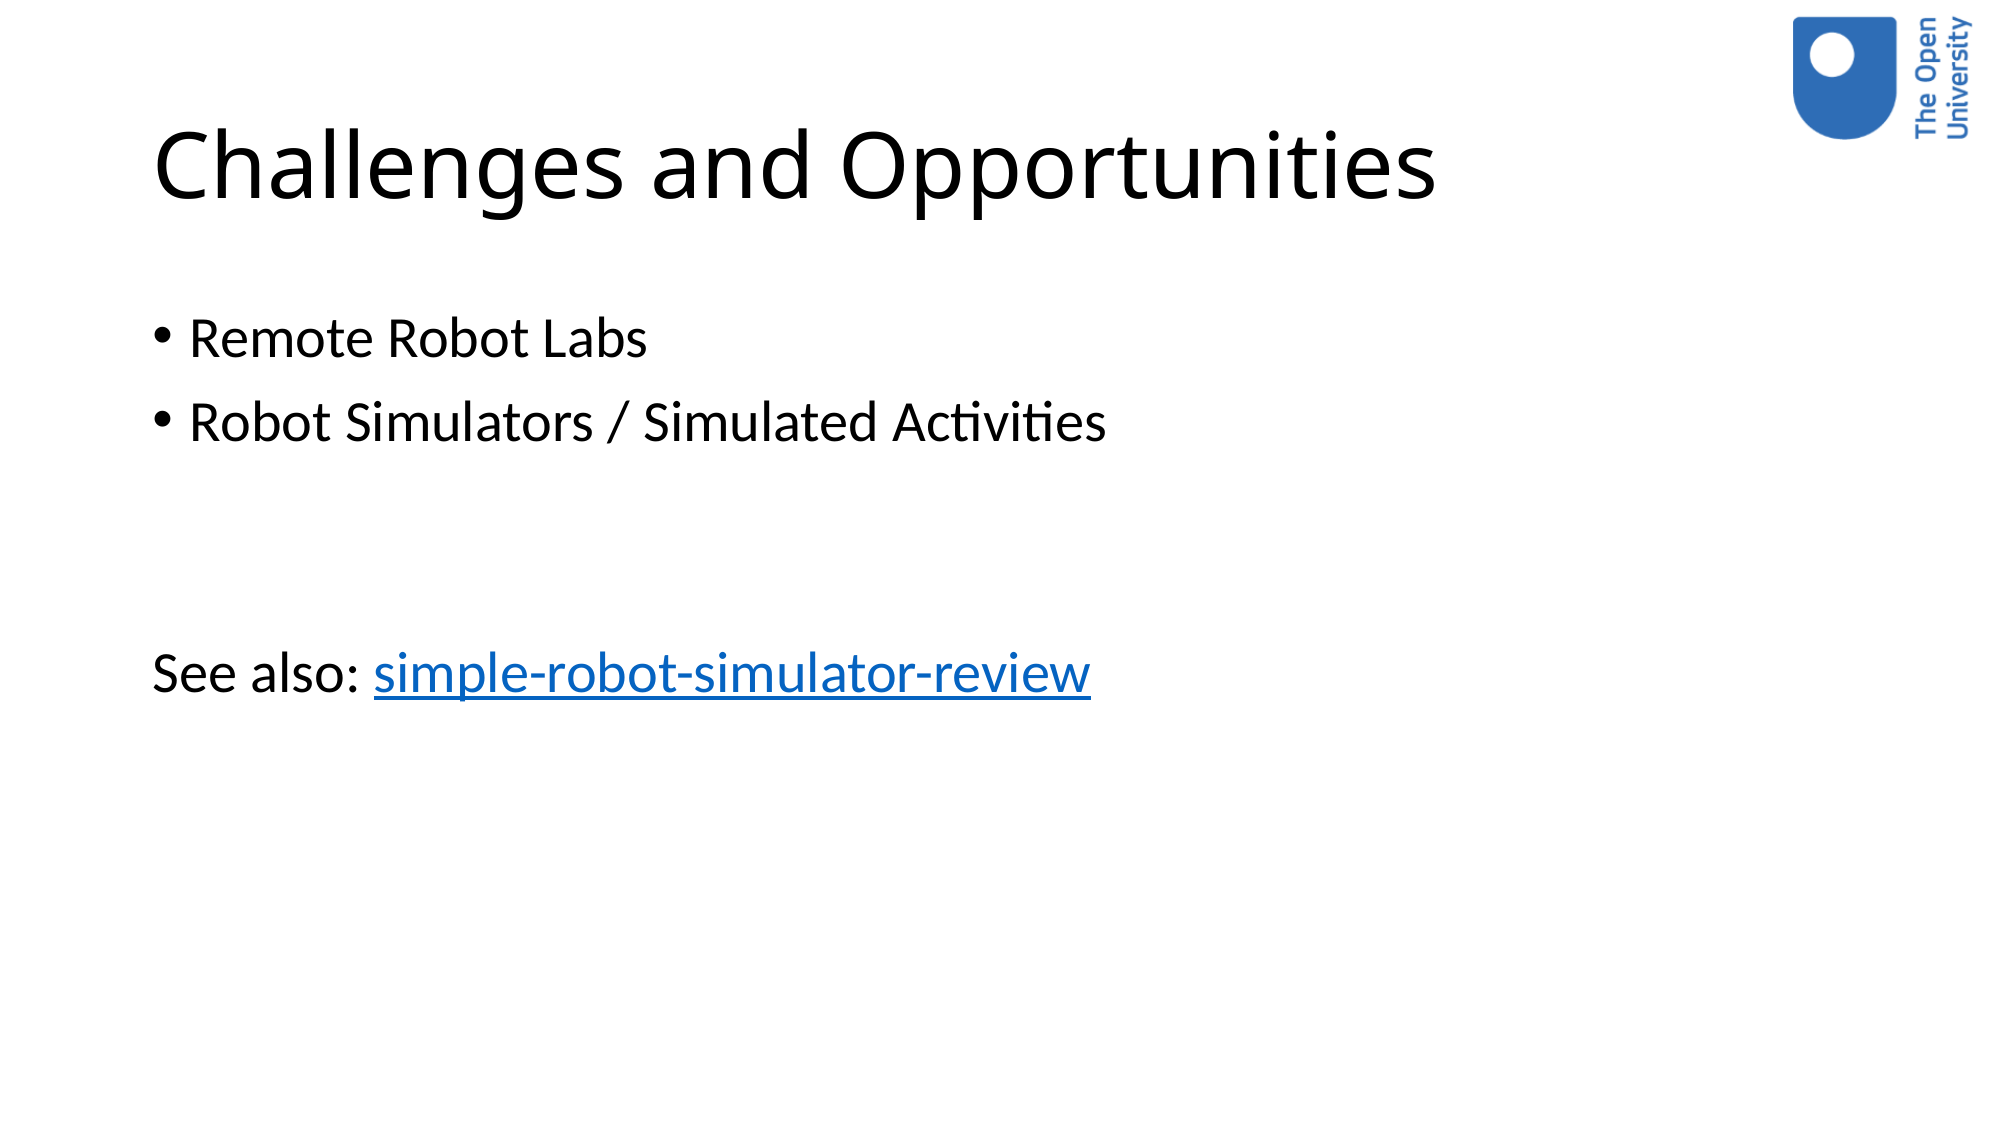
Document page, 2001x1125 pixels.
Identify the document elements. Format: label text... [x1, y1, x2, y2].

title Challenges and Opportunities [137, 59, 1863, 278]
list Remote Robot Labs Robot Simulators / Simulated Activities See also: simple-robot-simulator-review [137, 299, 1863, 1014]
picture [1768, 0, 2000, 161]
